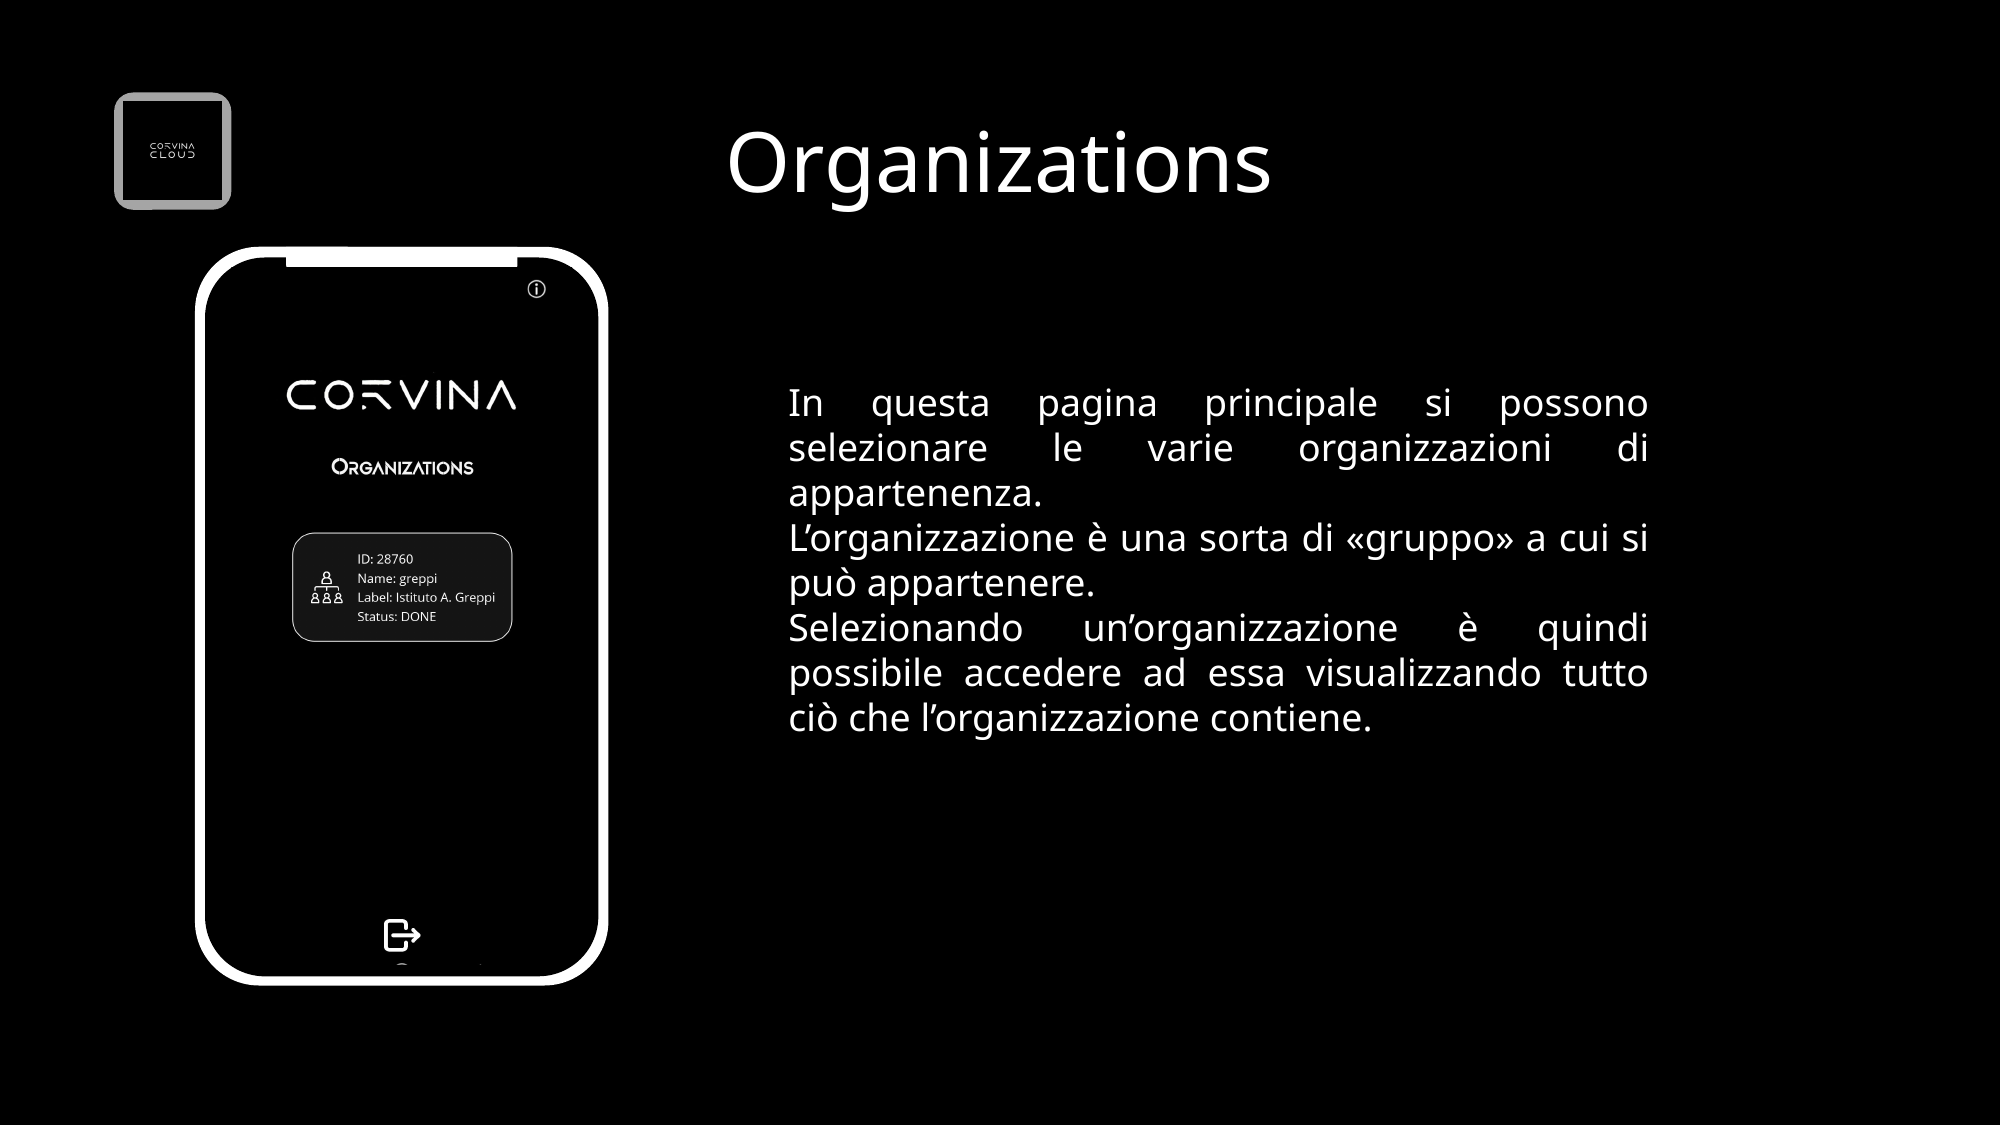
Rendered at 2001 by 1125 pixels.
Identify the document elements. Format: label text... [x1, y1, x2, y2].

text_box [114, 92, 232, 210]
text_box [0, 0, 1558, 1125]
text_box In questa pagina principale si possono selezionare le varie organizzazioni di appartenenza. L’organizzazione è una sorta di «gruppo» a cui si può appartenere. Selezionando un’organizzazione è quindi possibile accedere ad essa visualizzando tutto ciò che l’organizzazione contiene. [773, 371, 1665, 747]
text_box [194, 246, 609, 986]
text_box Organizations [1003, 101, 1290, 217]
picture [231, 267, 572, 965]
